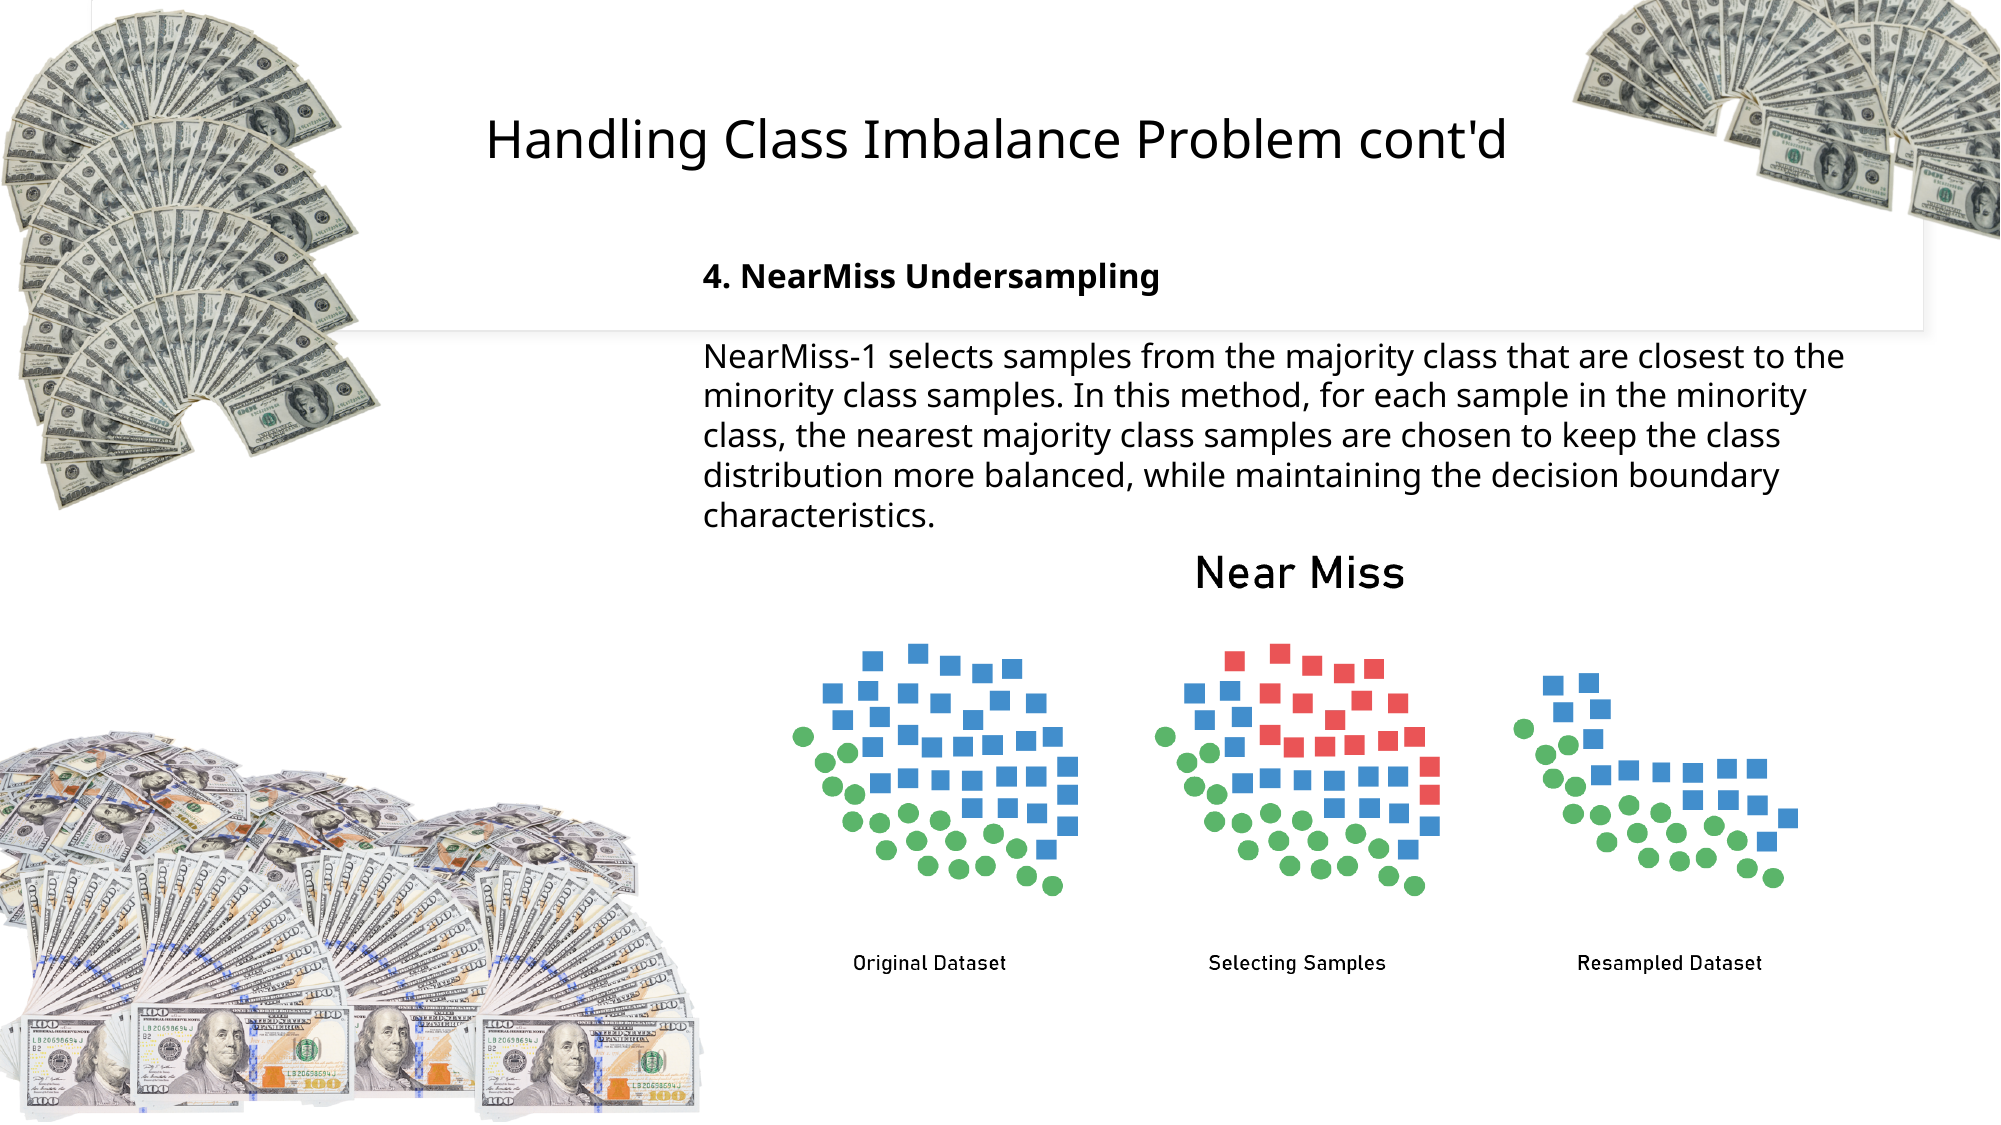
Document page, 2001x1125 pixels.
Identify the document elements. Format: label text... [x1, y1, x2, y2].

picture [0, 0, 393, 529]
picture [0, 548, 1799, 1122]
title Handling Class Imbalance Problem cont'd [463, 49, 1532, 178]
picture [1512, 0, 2000, 356]
text_box 4. NearMiss Undersampling NearMiss-1 selects samples from the majority class that are closest to the minority class samples. In this method, for each sample in the minority class, the nearest majority class samples are chosen to keep the class distribution more balanced, while maintaining the decision boundary characteristics. [687, 247, 1905, 742]
